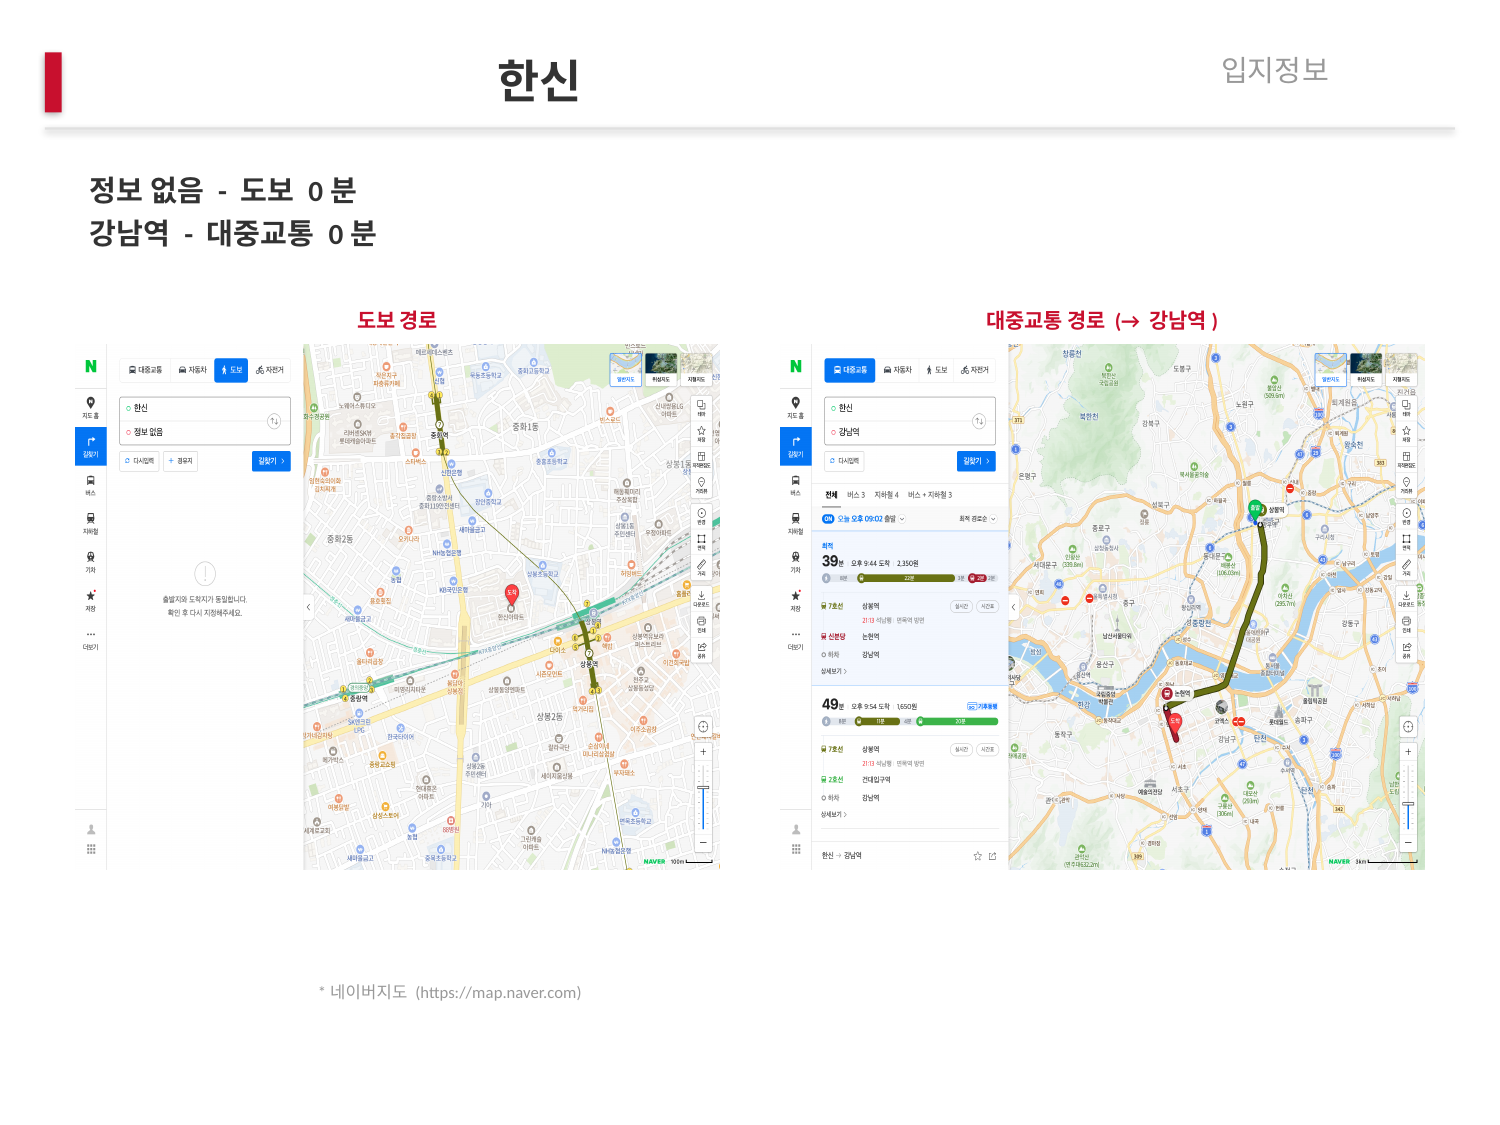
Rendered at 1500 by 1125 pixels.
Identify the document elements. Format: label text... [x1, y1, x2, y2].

text_box 한신 [483, 45, 597, 115]
text_box 입지정보 [1206, 44, 1344, 95]
text_box 도보 경로 [342, 299, 453, 340]
picture [779, 344, 1426, 871]
text_box [44, 52, 62, 113]
text_box *네이버지도 (https://map.naver.com) [303, 974, 597, 1010]
text_box 정보 없음 - 도보 0분 강남역 - 대중교통 0분 [74, 164, 1425, 258]
picture [74, 344, 721, 871]
text_box 대중교통 경로 (→ 강남역) [971, 299, 1234, 340]
